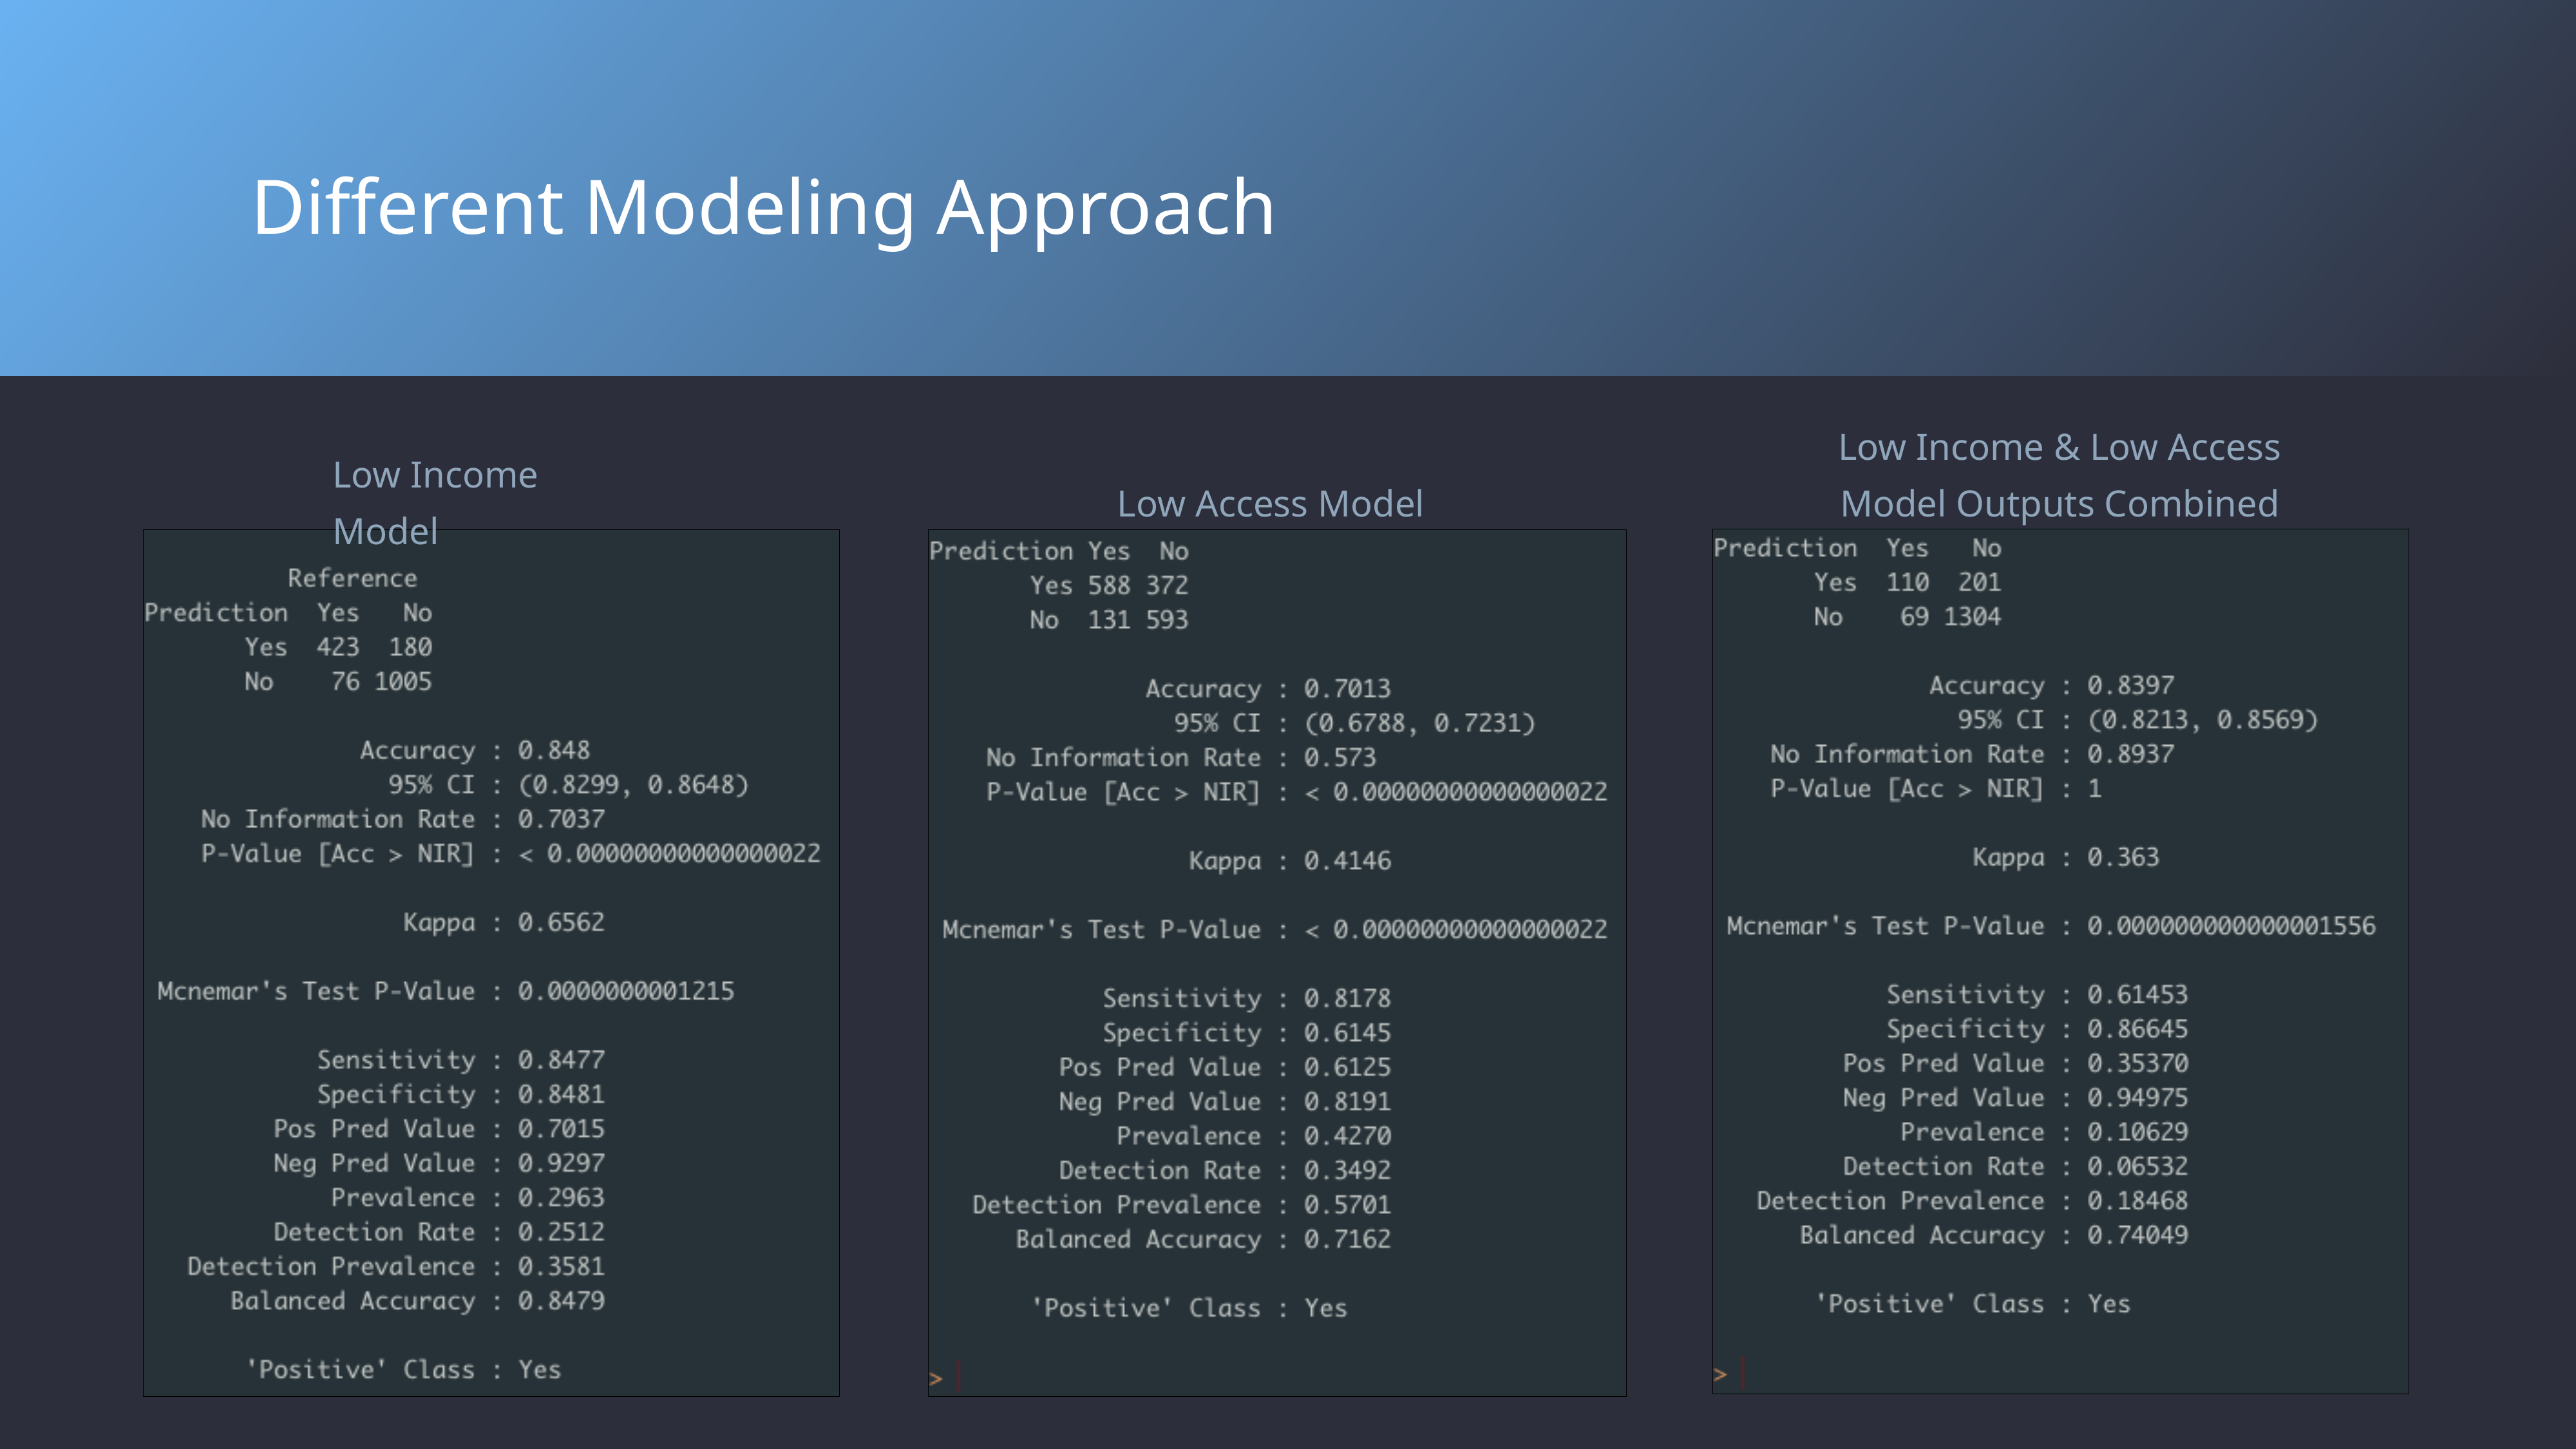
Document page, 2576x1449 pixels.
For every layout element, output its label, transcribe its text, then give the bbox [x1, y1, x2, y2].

text_box Low Income Model [327, 433, 656, 529]
text_box Different Modeling Approach [245, 135, 1640, 254]
picture [928, 529, 1627, 1397]
picture [1712, 528, 2409, 1394]
text_box Low Income & Low Access Model Outputs Combined [1785, 405, 2334, 528]
text_box [0, 0, 2576, 376]
text_box Low Access Model [1112, 462, 1439, 529]
picture [143, 529, 840, 1397]
